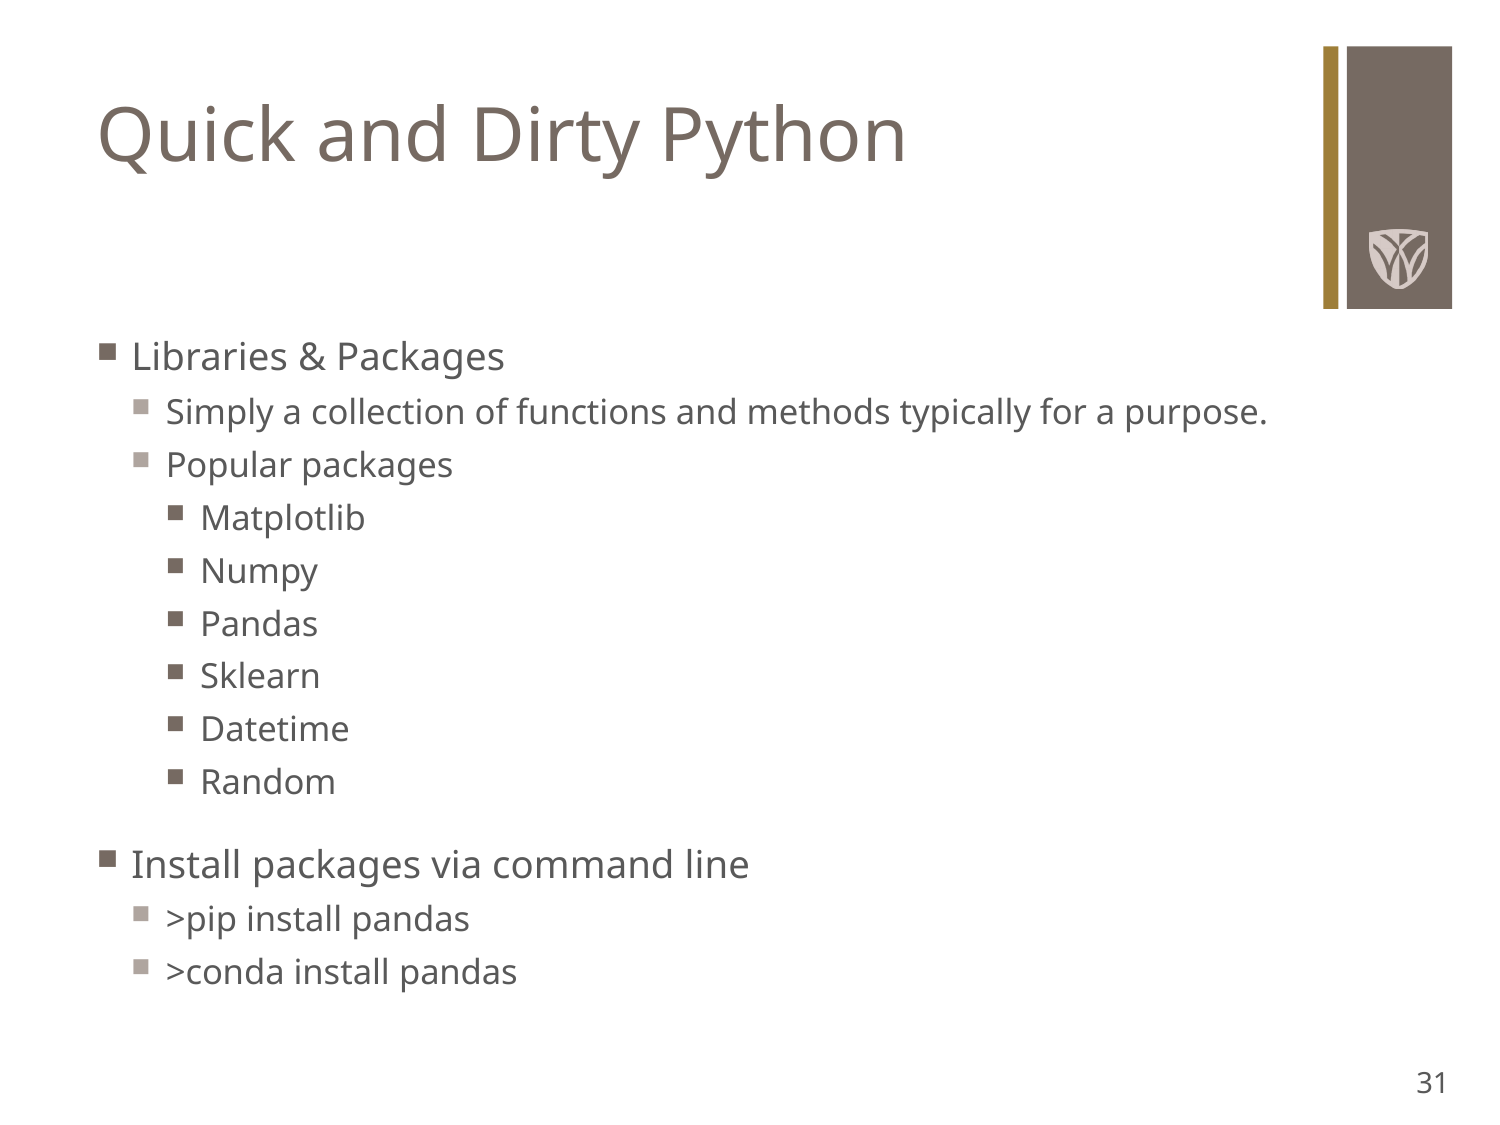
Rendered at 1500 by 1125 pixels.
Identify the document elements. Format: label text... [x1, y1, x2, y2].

title Quick and Dirty Python [81, 79, 1322, 263]
slide_number 31 [1373, 1054, 1465, 1115]
list Libraries & Packages Simply a collection of functions and methods typically for a purpose. Popular packages Matplotlib Numpy Pandas Sklearn Datetime Random Install packages via command line >pip install pandas >conda install pandas [81, 324, 1322, 1005]
